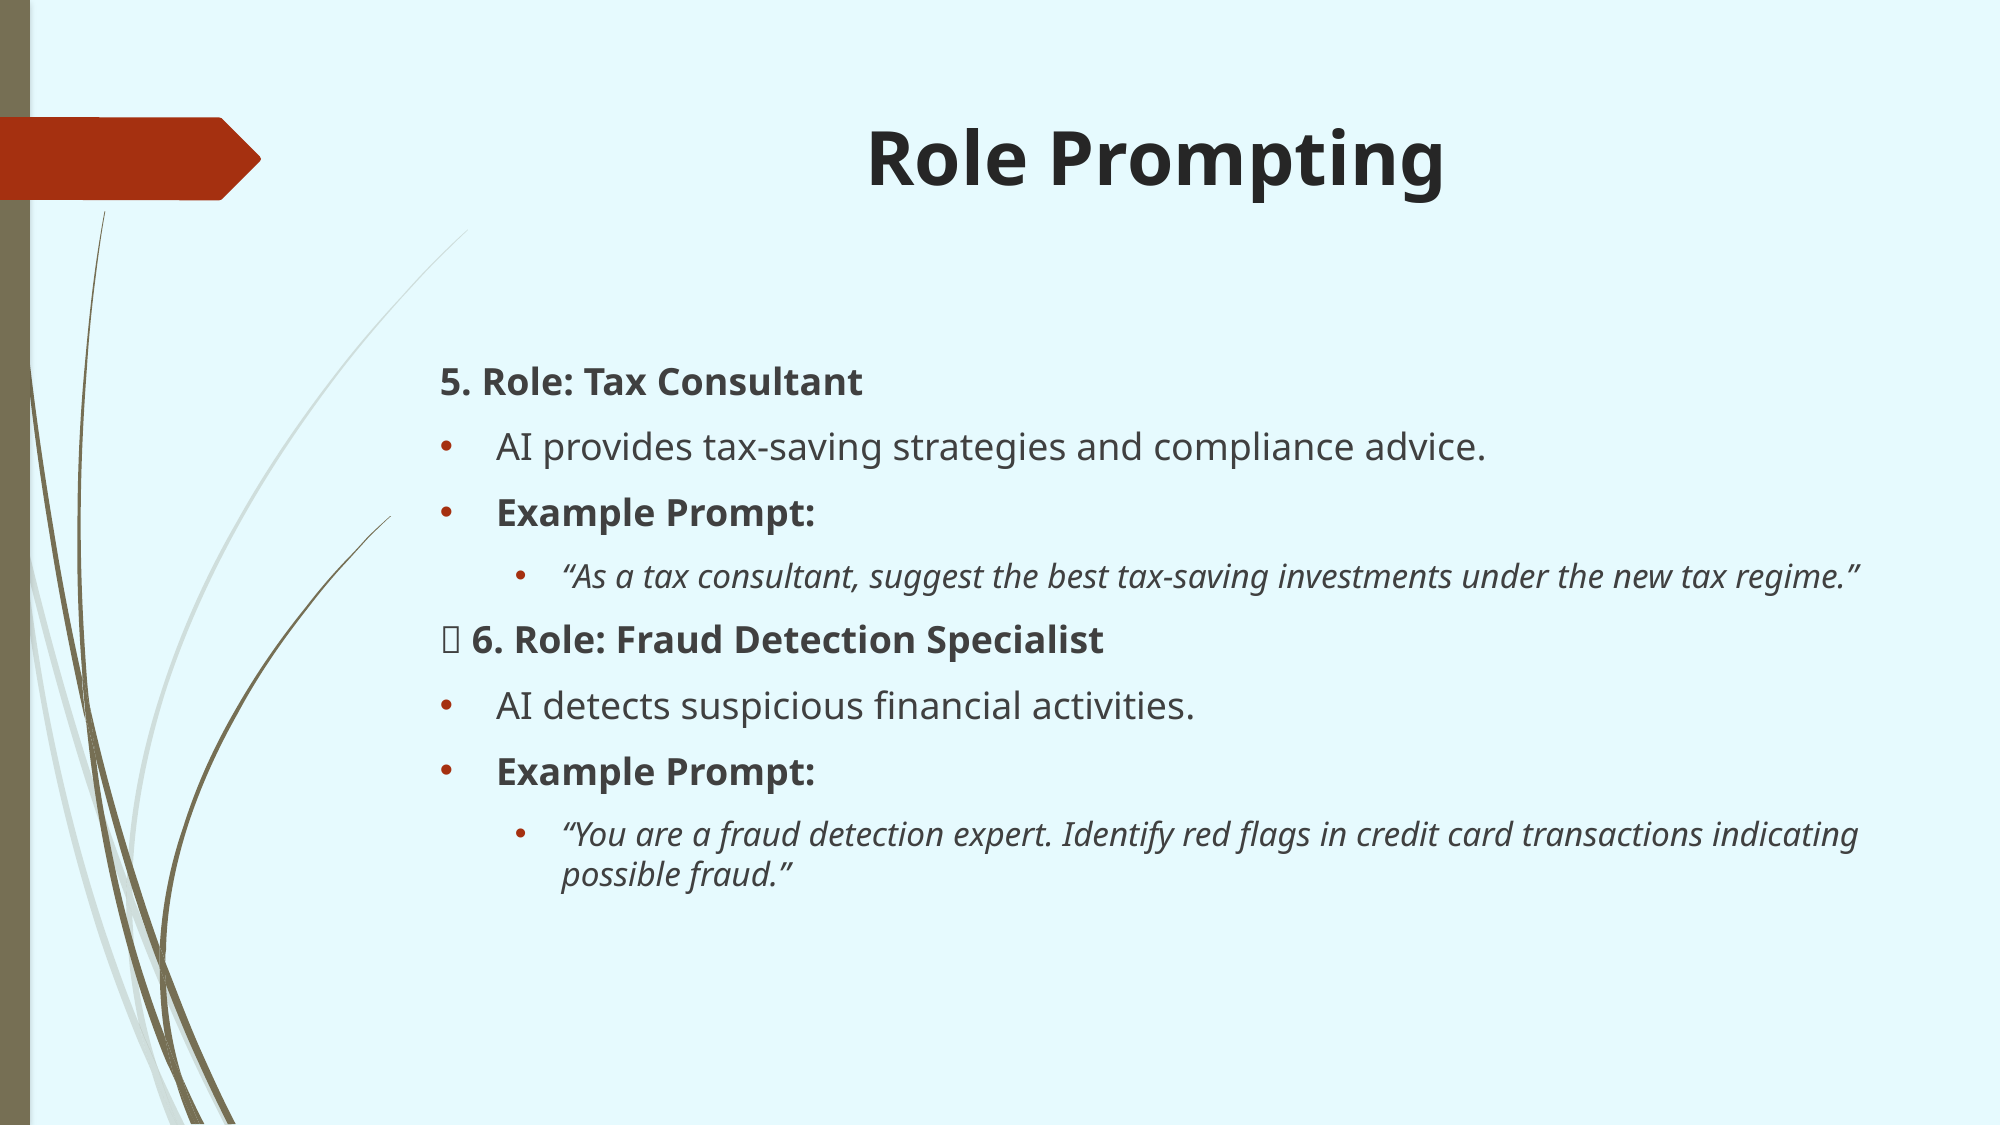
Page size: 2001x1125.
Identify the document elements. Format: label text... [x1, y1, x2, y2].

list 5. Role: Tax Consultant AI provides tax-saving strategies and compliance advice. Example Prompt: “As a tax consultant, suggest the best tax-saving investments under the new tax regime.” 📌 6. Role: Fraud Detection Specialist AI detects suspicious financial activities. Example Prompt: “You are a fraud detection expert. Identify red flags in credit card transactions indicating possible fraud.” [424, 350, 1888, 970]
title Role Prompting [425, 102, 1888, 313]
